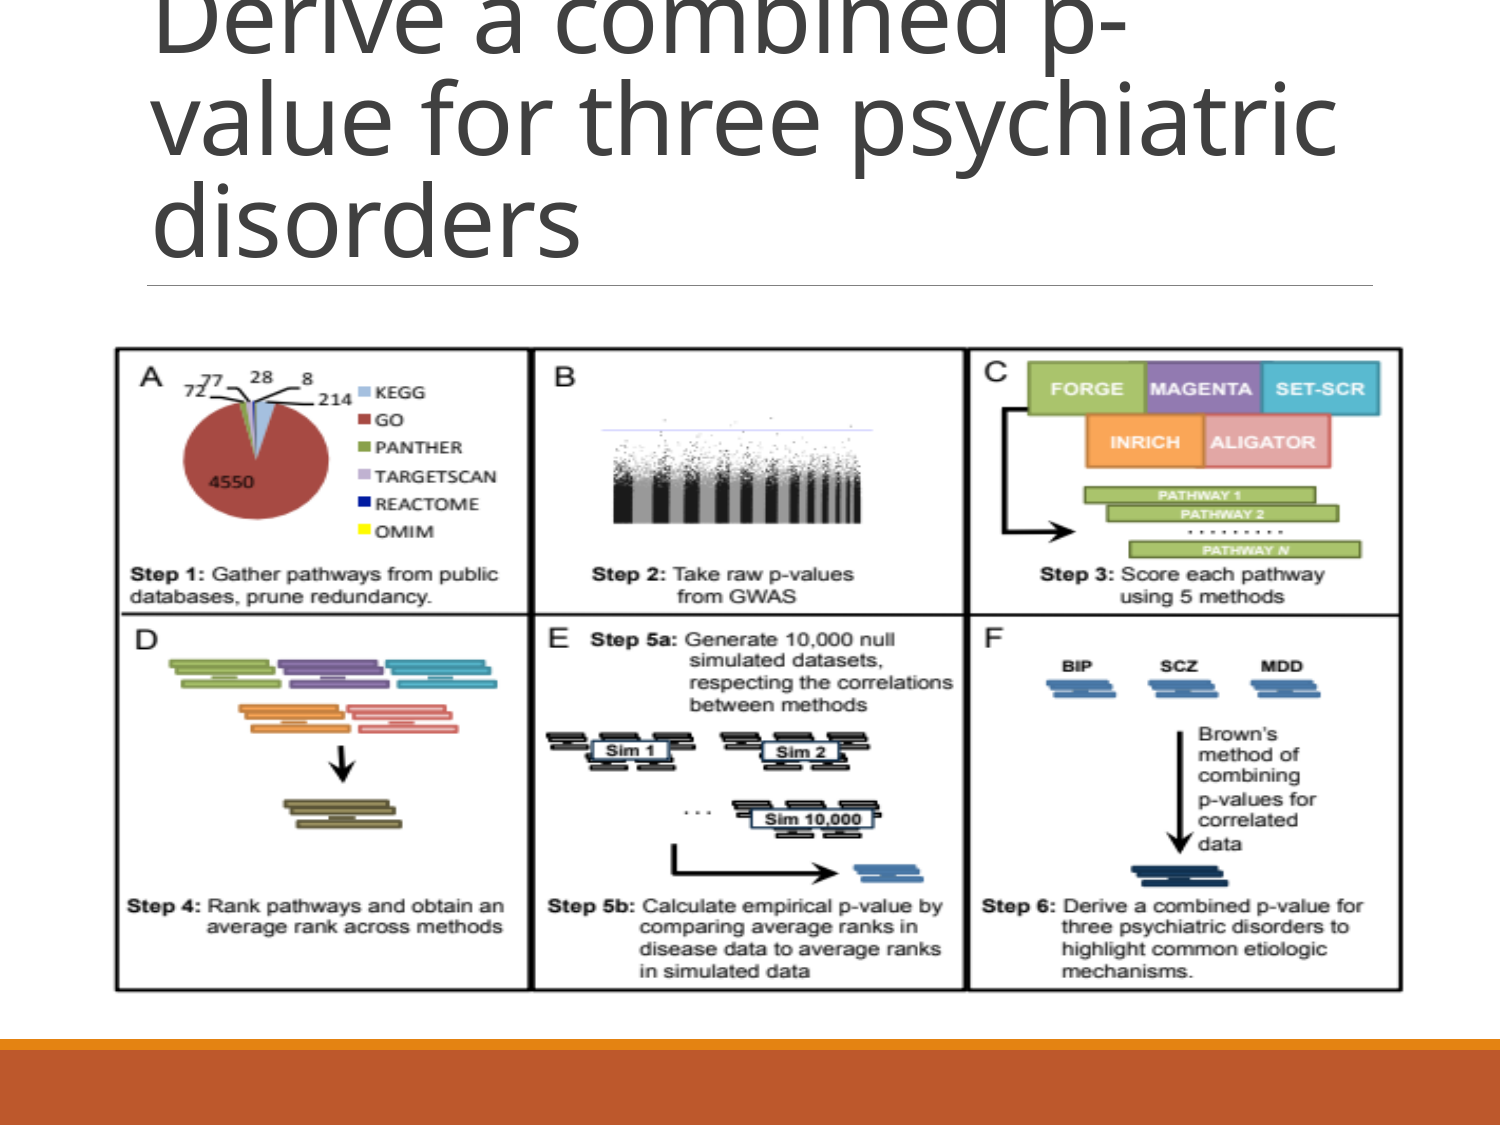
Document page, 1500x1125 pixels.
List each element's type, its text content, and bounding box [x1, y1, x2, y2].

title Derive a combined p-value for three psychiatric disorders [135, 47, 1373, 285]
picture [80, 318, 1428, 1009]
